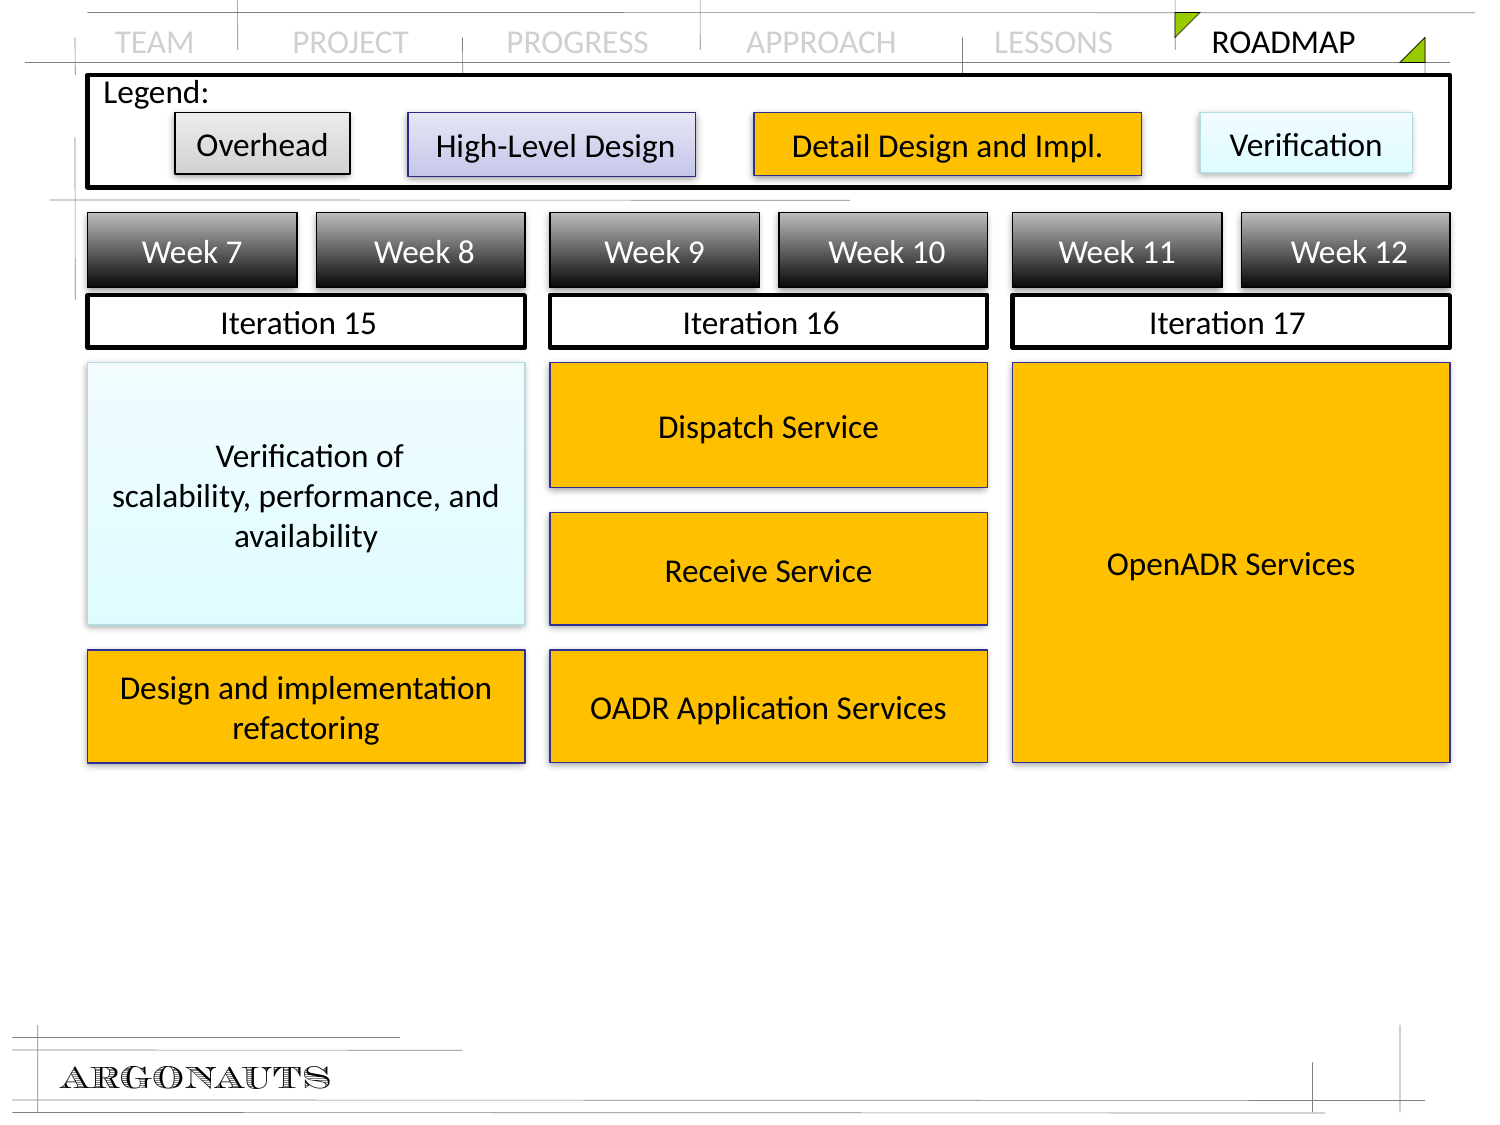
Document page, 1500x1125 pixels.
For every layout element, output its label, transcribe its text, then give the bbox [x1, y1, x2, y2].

text_box Verification of scalability, performance, and availability [87, 362, 526, 626]
picture [50, 1055, 350, 1099]
text_box OADR Application Services [549, 649, 988, 763]
text_box Design and implementation refactoring [87, 649, 526, 764]
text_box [549, 212, 988, 348]
text_box Receive Service [549, 512, 988, 626]
text_box OpenADR Services [1012, 362, 1451, 763]
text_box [87, 62, 1451, 188]
text_box Dispatch Service [549, 362, 988, 488]
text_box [87, 212, 526, 348]
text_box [1012, 212, 1451, 348]
